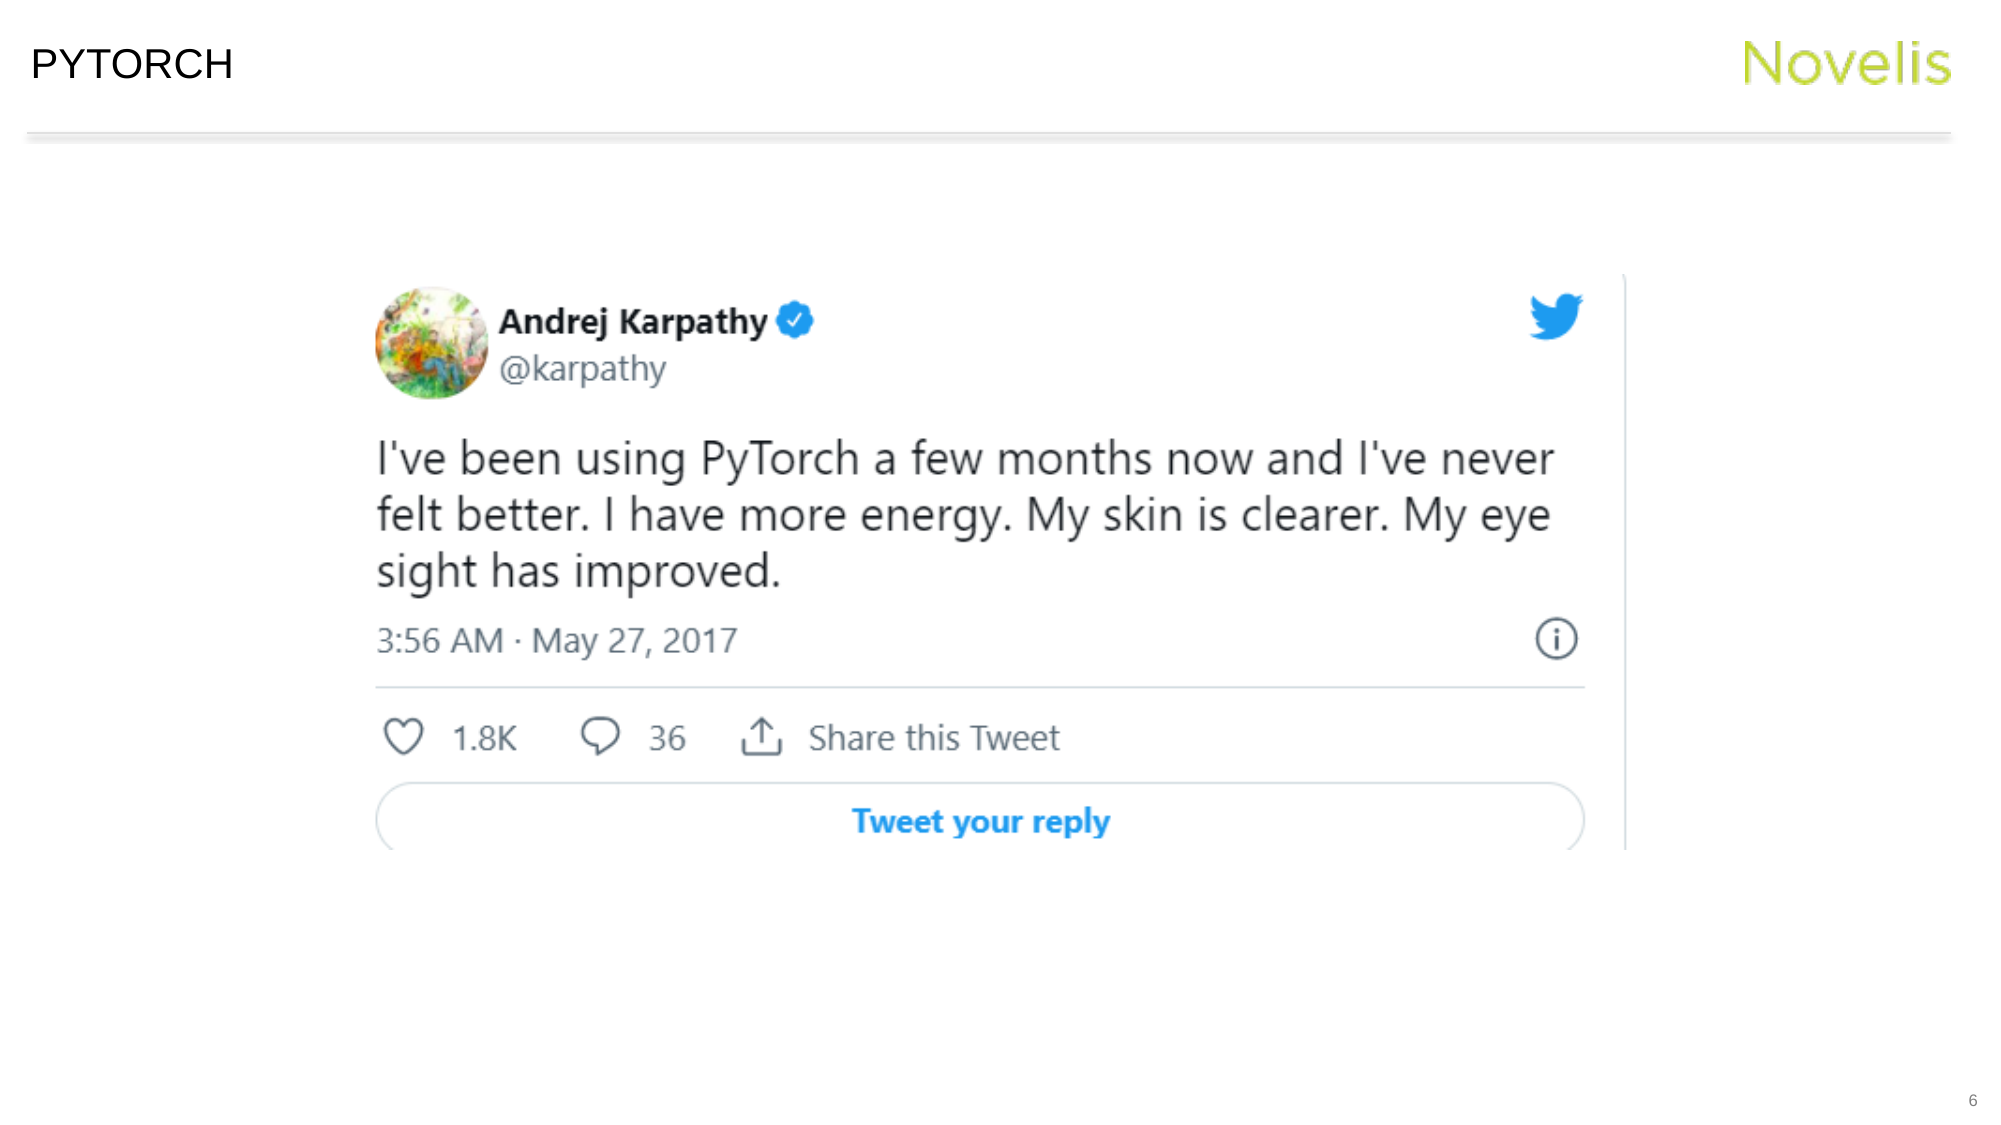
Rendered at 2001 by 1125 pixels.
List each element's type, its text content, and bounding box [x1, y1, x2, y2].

picture [1745, 41, 1951, 85]
title Pytorch [30, 36, 1625, 225]
picture [346, 274, 1636, 851]
